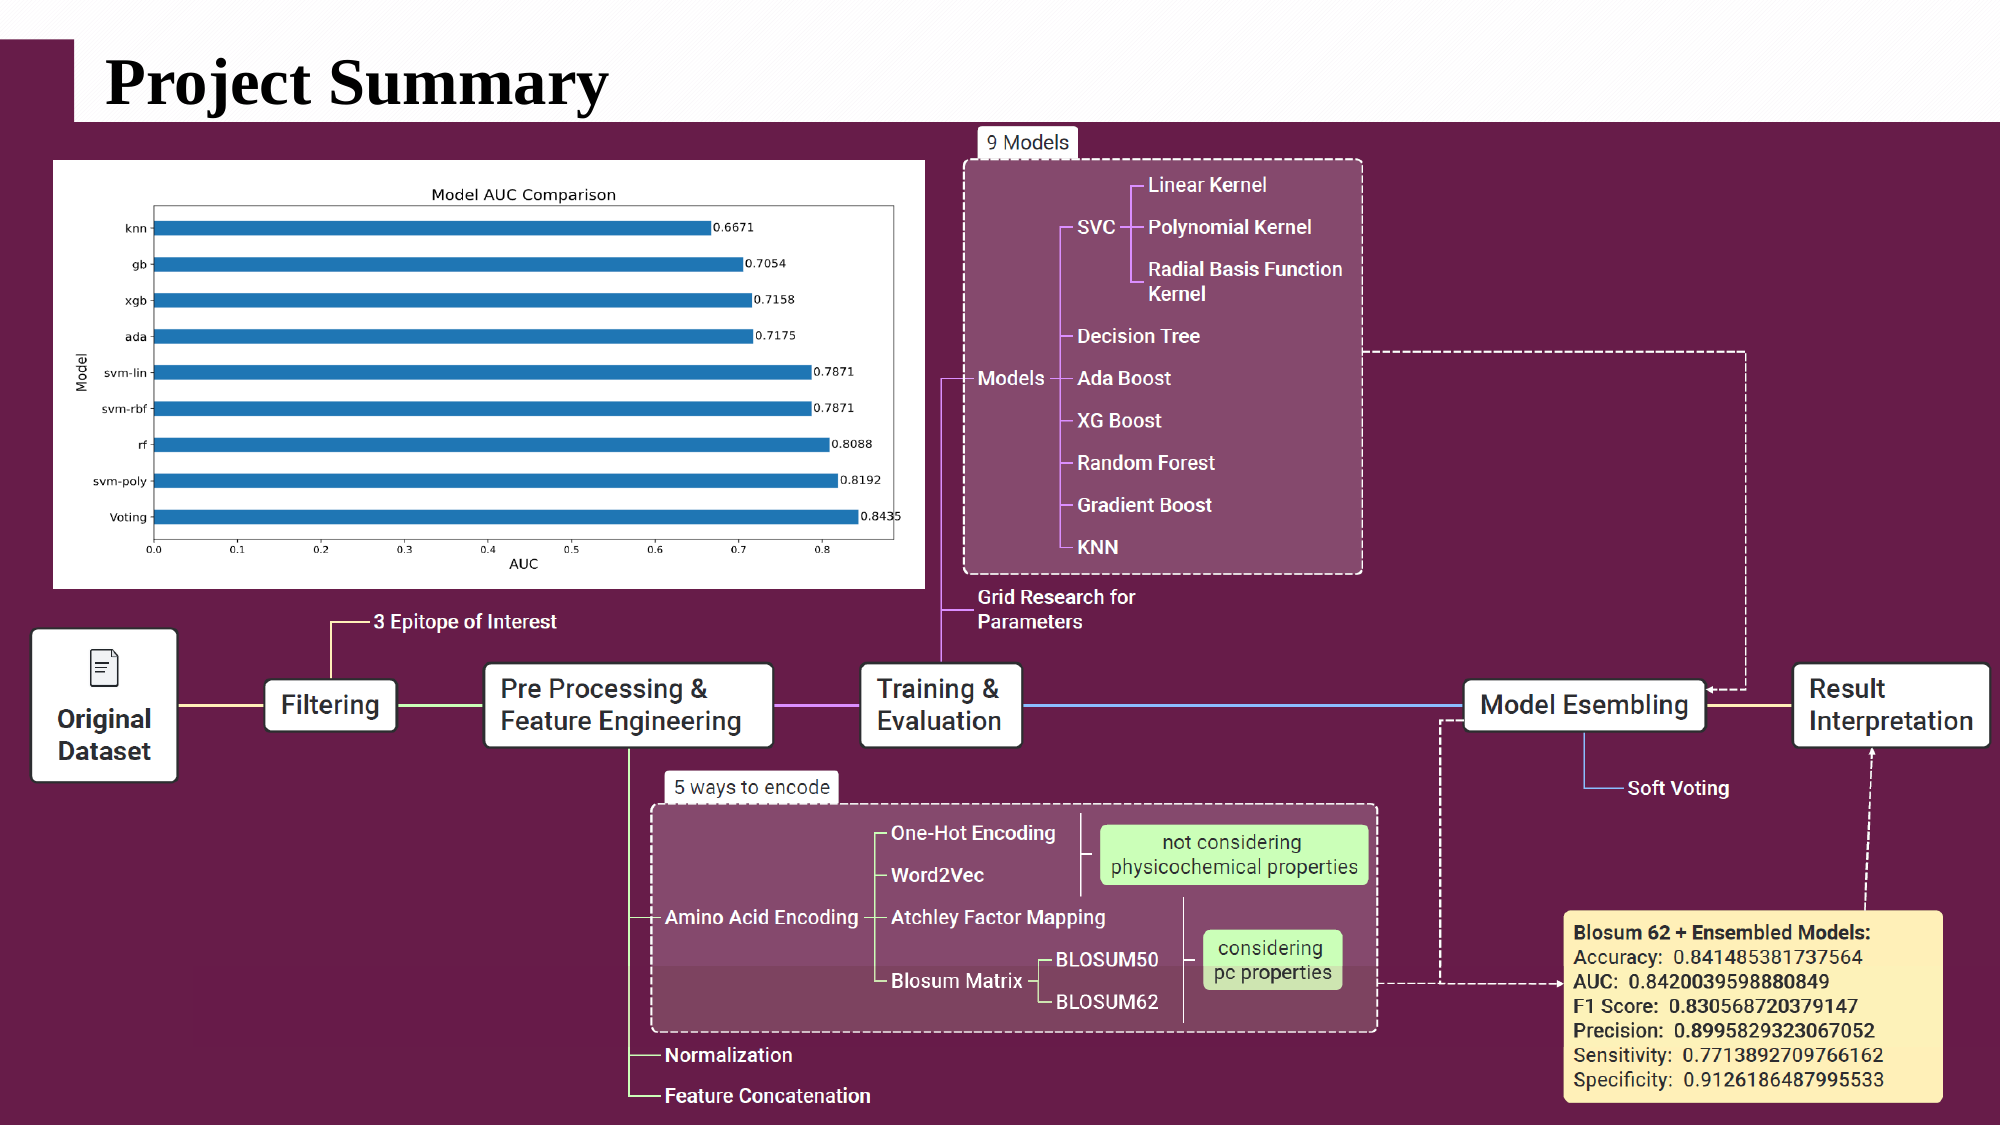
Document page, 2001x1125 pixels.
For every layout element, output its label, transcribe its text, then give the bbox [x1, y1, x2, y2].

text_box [925, 544, 1075, 581]
title Project Summary [90, 33, 1054, 122]
text_box [0, 38, 75, 122]
picture [0, 122, 2000, 1125]
